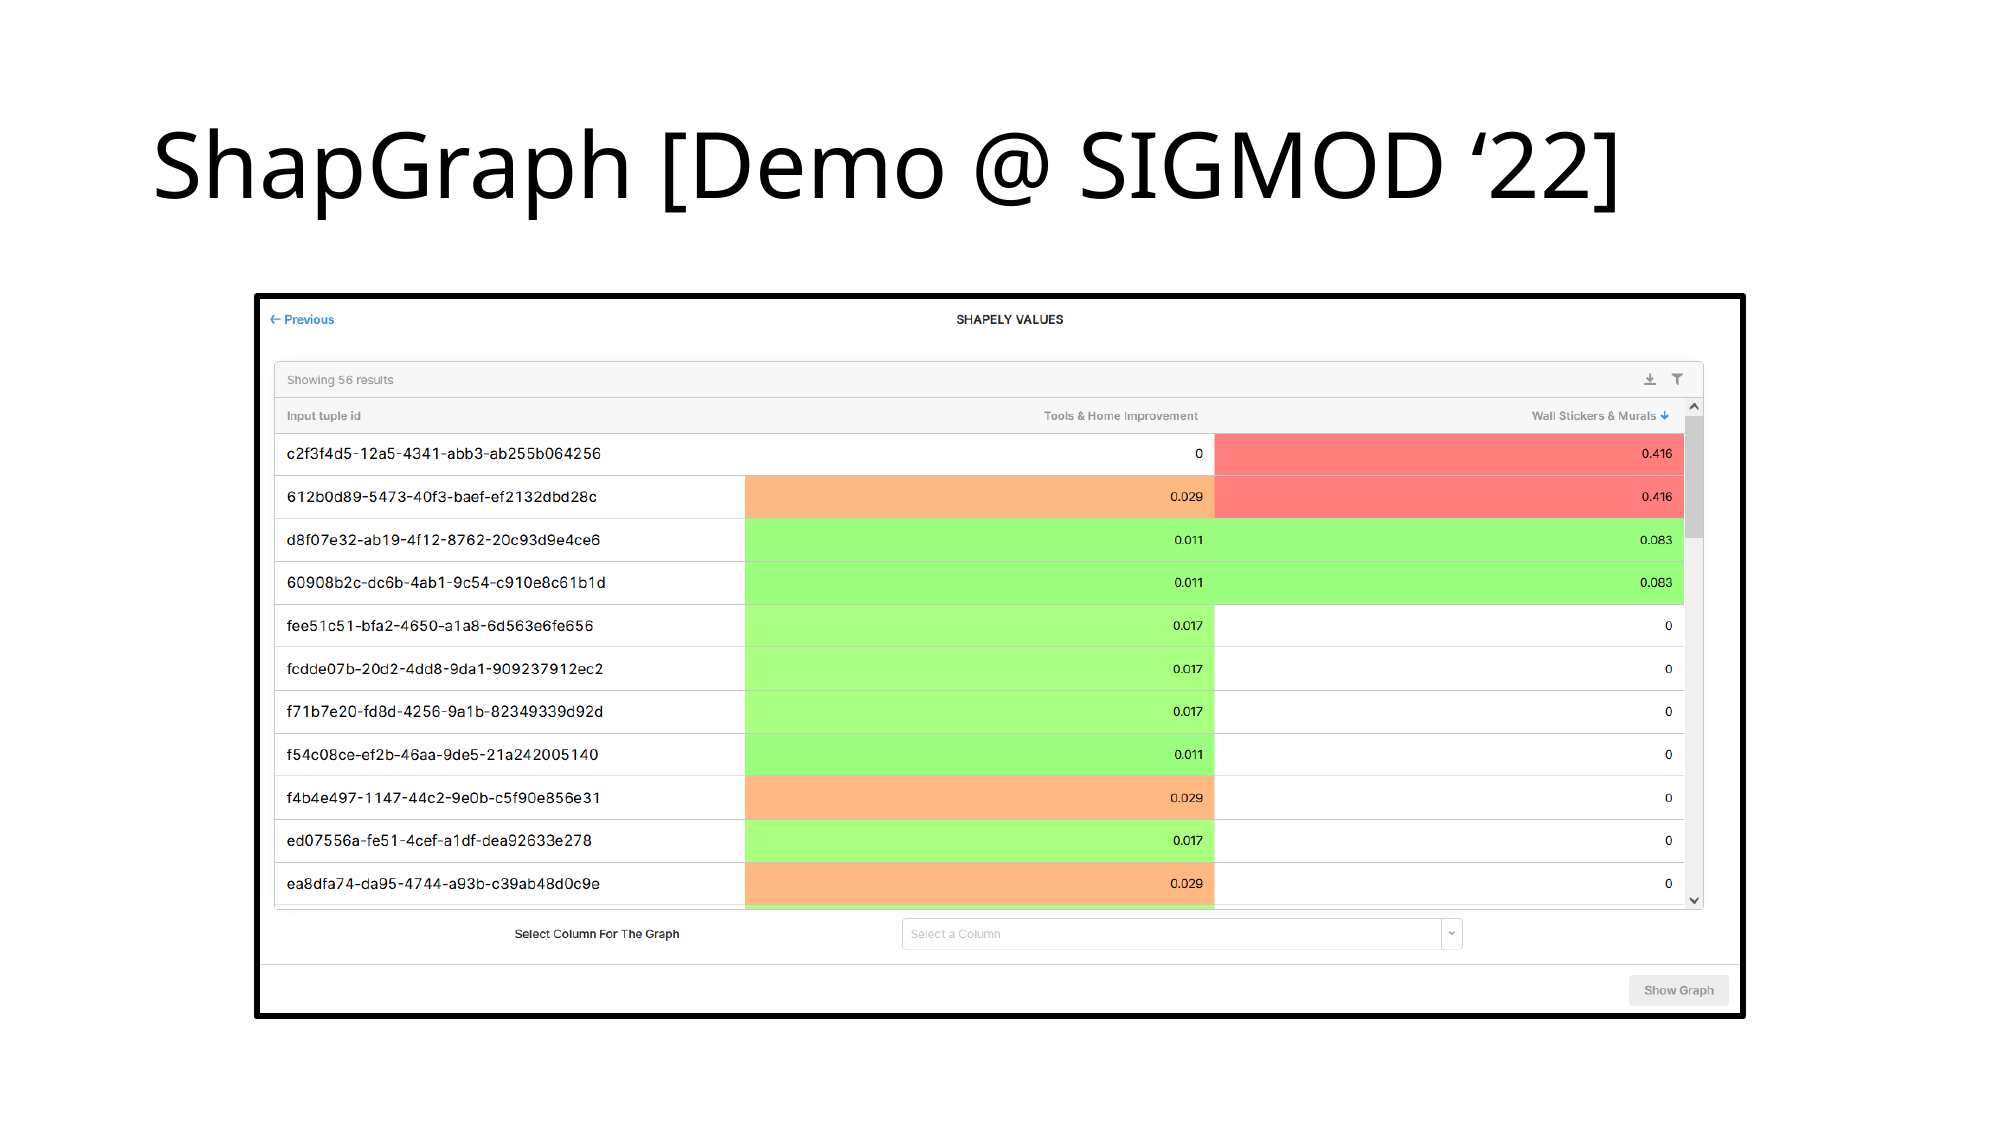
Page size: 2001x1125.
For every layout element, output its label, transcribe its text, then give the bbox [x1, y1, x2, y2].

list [259, 299, 1741, 1014]
title ShapGraph [Demo @ SIGMOD ‘22] [137, 59, 1863, 278]
